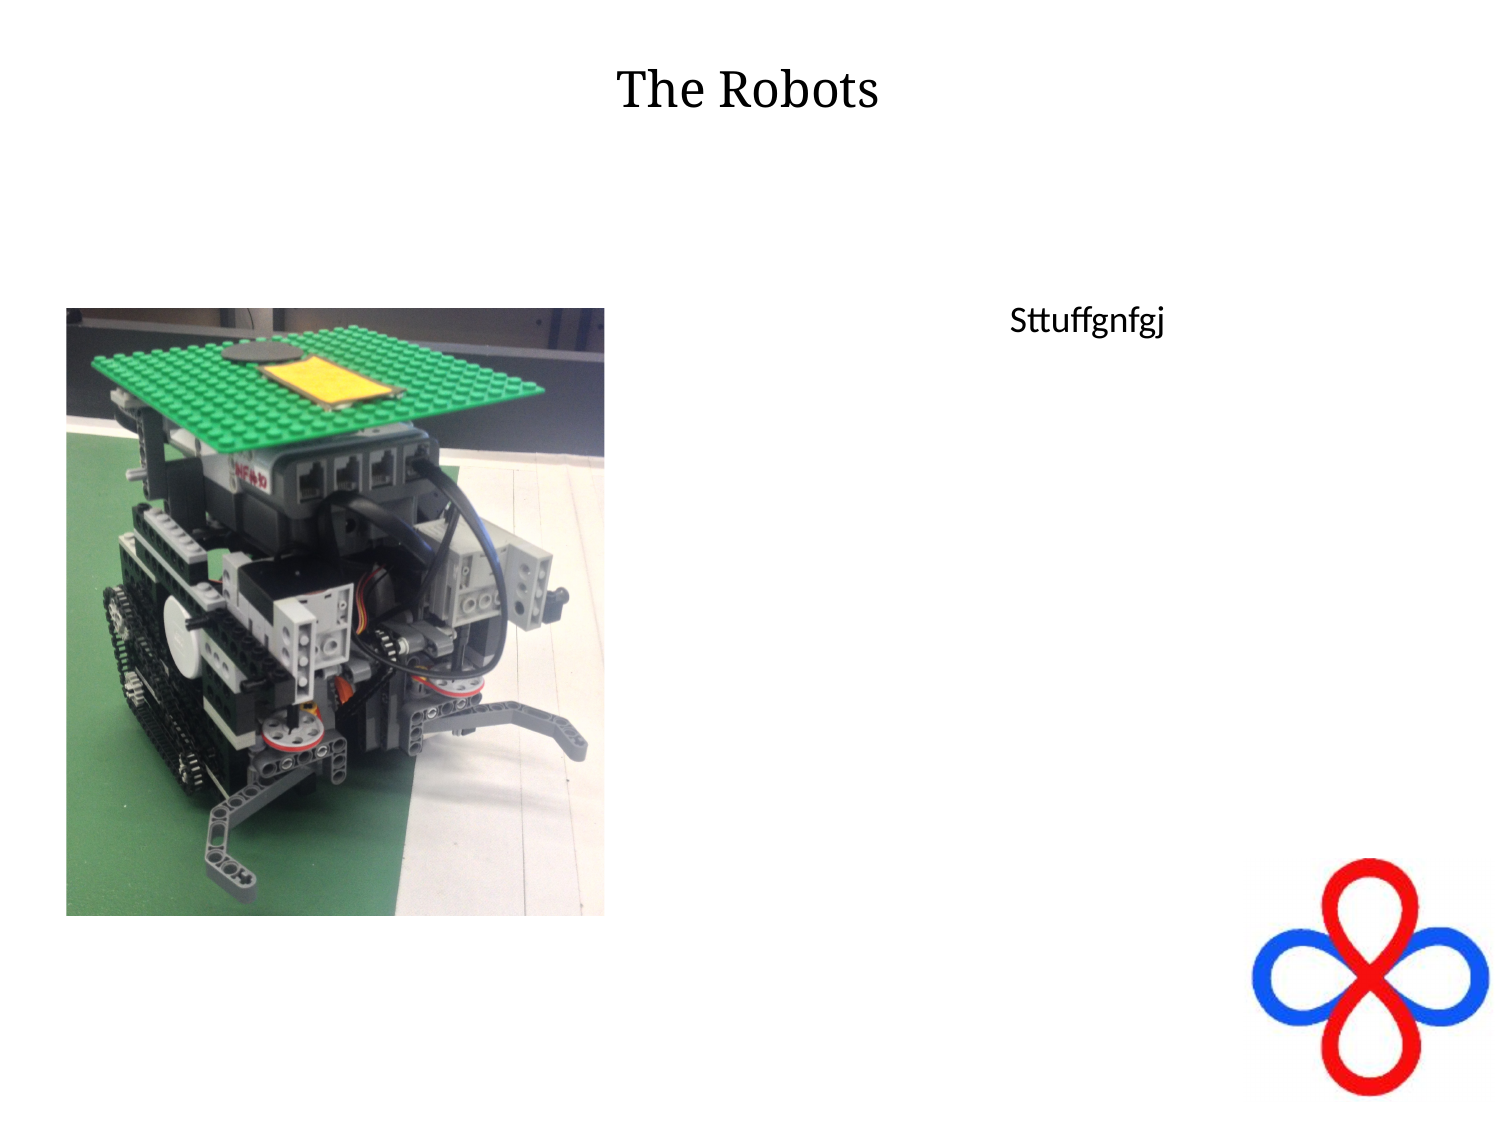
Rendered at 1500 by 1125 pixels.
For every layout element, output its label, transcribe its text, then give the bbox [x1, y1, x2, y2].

text_box Sttuffgnfgj [995, 287, 1386, 392]
picture [1243, 858, 1495, 1102]
text_box The Robots [256, 49, 1241, 155]
picture [65, 307, 605, 916]
